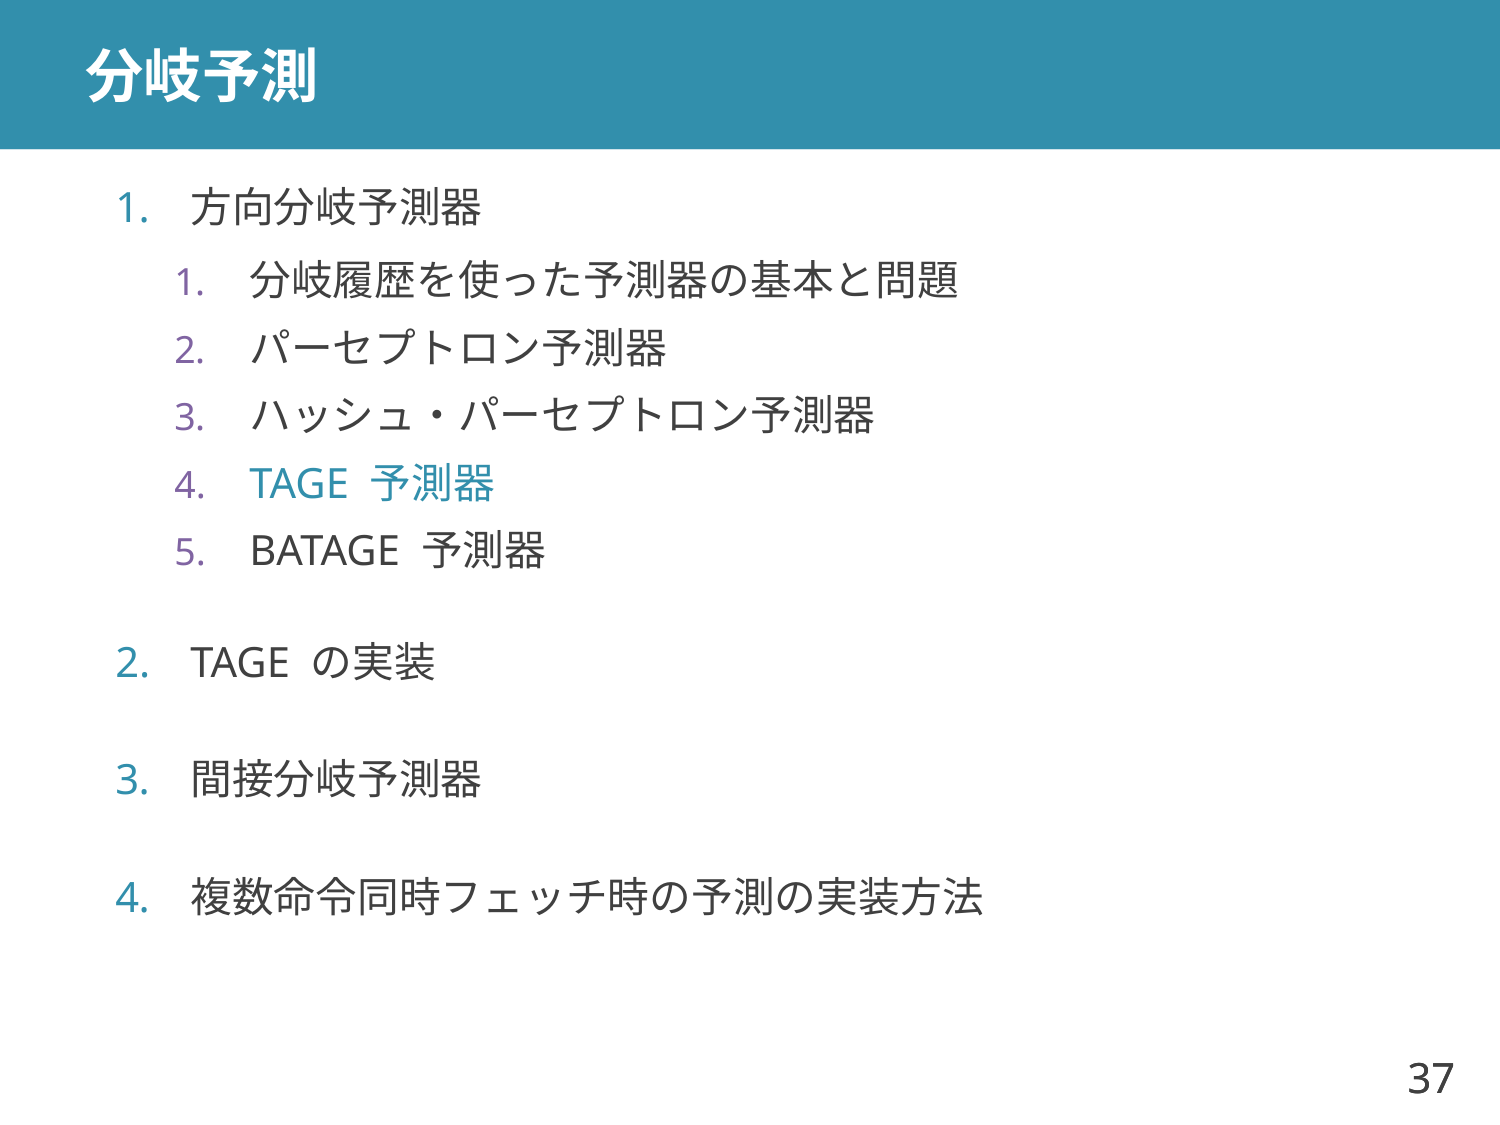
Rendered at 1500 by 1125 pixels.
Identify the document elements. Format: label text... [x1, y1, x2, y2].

list 方向分岐予測器 分岐履歴を使った予測器の基本と問題 パーセプトロン予測器 ハッシュ・パーセプトロン予測器 TAGE 予測器 BATAGE 予測器 TAGE の実装 間接分岐予測器 複数命令同時フェッチ時の予測の実装方法 [100, 178, 1459, 1036]
title 分岐予測 [70, 0, 1500, 150]
